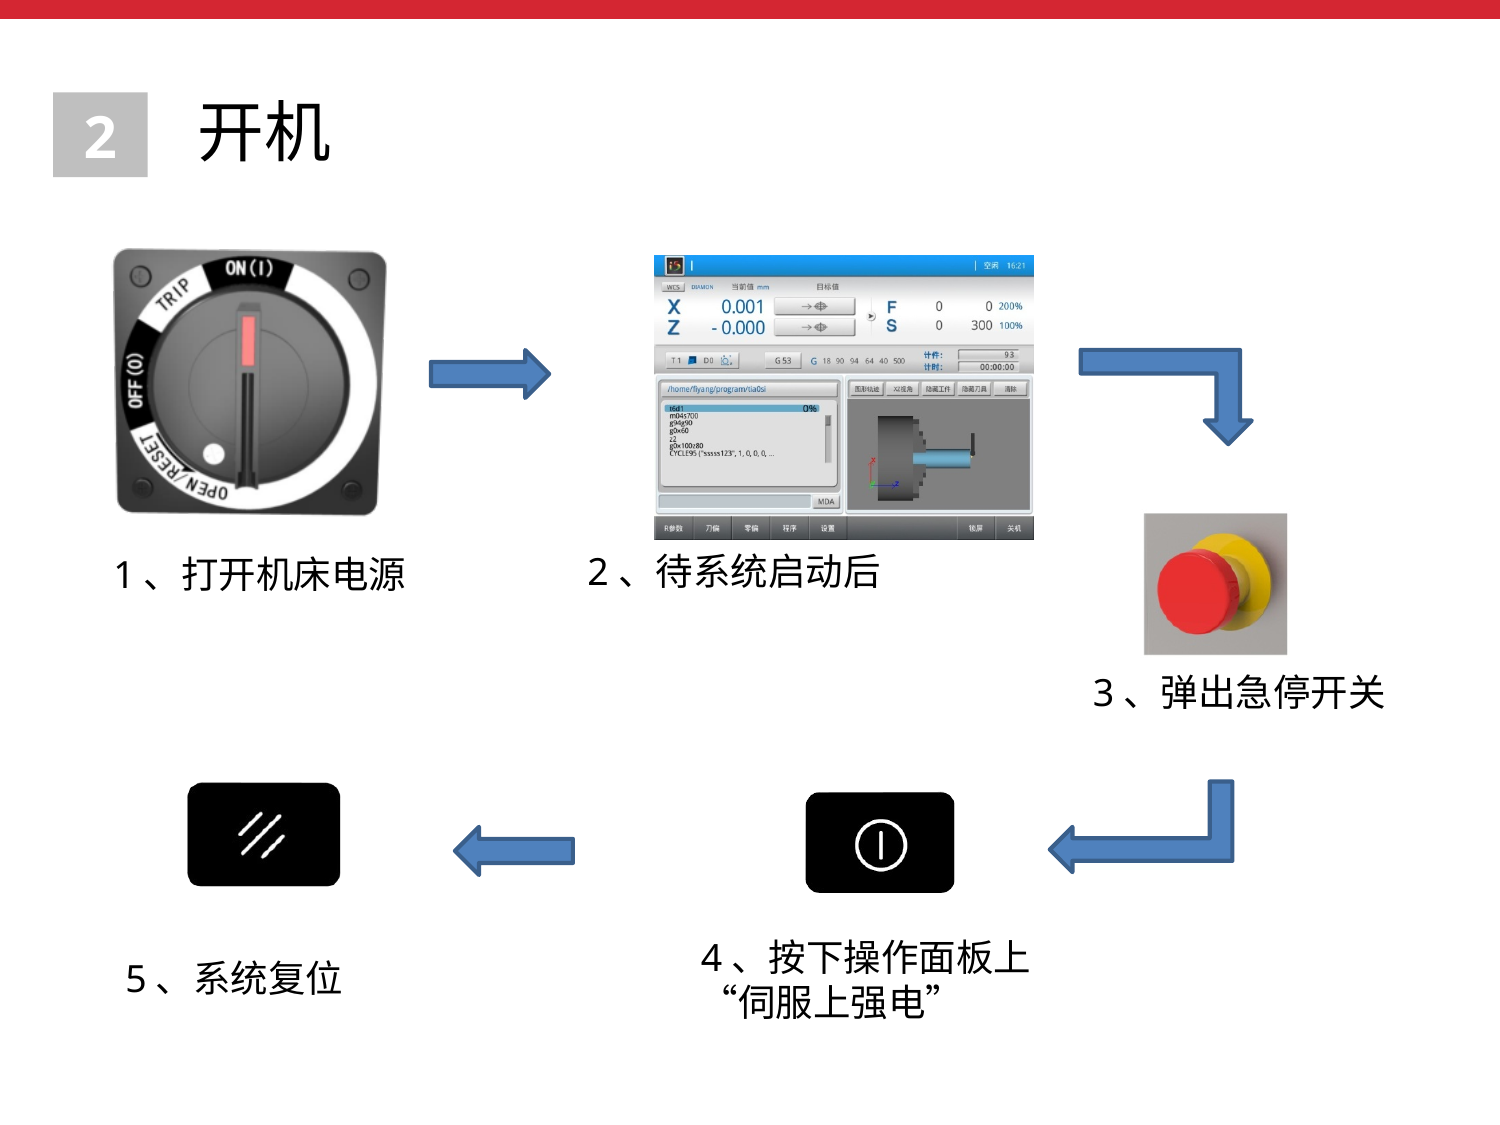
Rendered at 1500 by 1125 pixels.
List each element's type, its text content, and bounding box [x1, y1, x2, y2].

text_box [1047, 779, 1235, 875]
text_box 2 [53, 92, 148, 178]
text_box 1、打开机床电源 [98, 543, 518, 639]
picture [100, 239, 396, 527]
text_box [0, 0, 1500, 21]
text_box [428, 348, 552, 400]
picture [1140, 508, 1290, 658]
picture [654, 255, 1034, 541]
text_box [1078, 347, 1254, 447]
text_box [452, 824, 575, 877]
text_box 2、待系统启动后 [572, 540, 1135, 636]
text_box 开机 [183, 82, 1034, 177]
picture [800, 789, 959, 898]
picture [182, 779, 348, 893]
text_box 3、弹出急停开关 [1078, 661, 1401, 722]
text_box 5、系统复位 [110, 947, 530, 1043]
text_box 4、按下操作面板上“伺服上强电” [686, 926, 1088, 1022]
